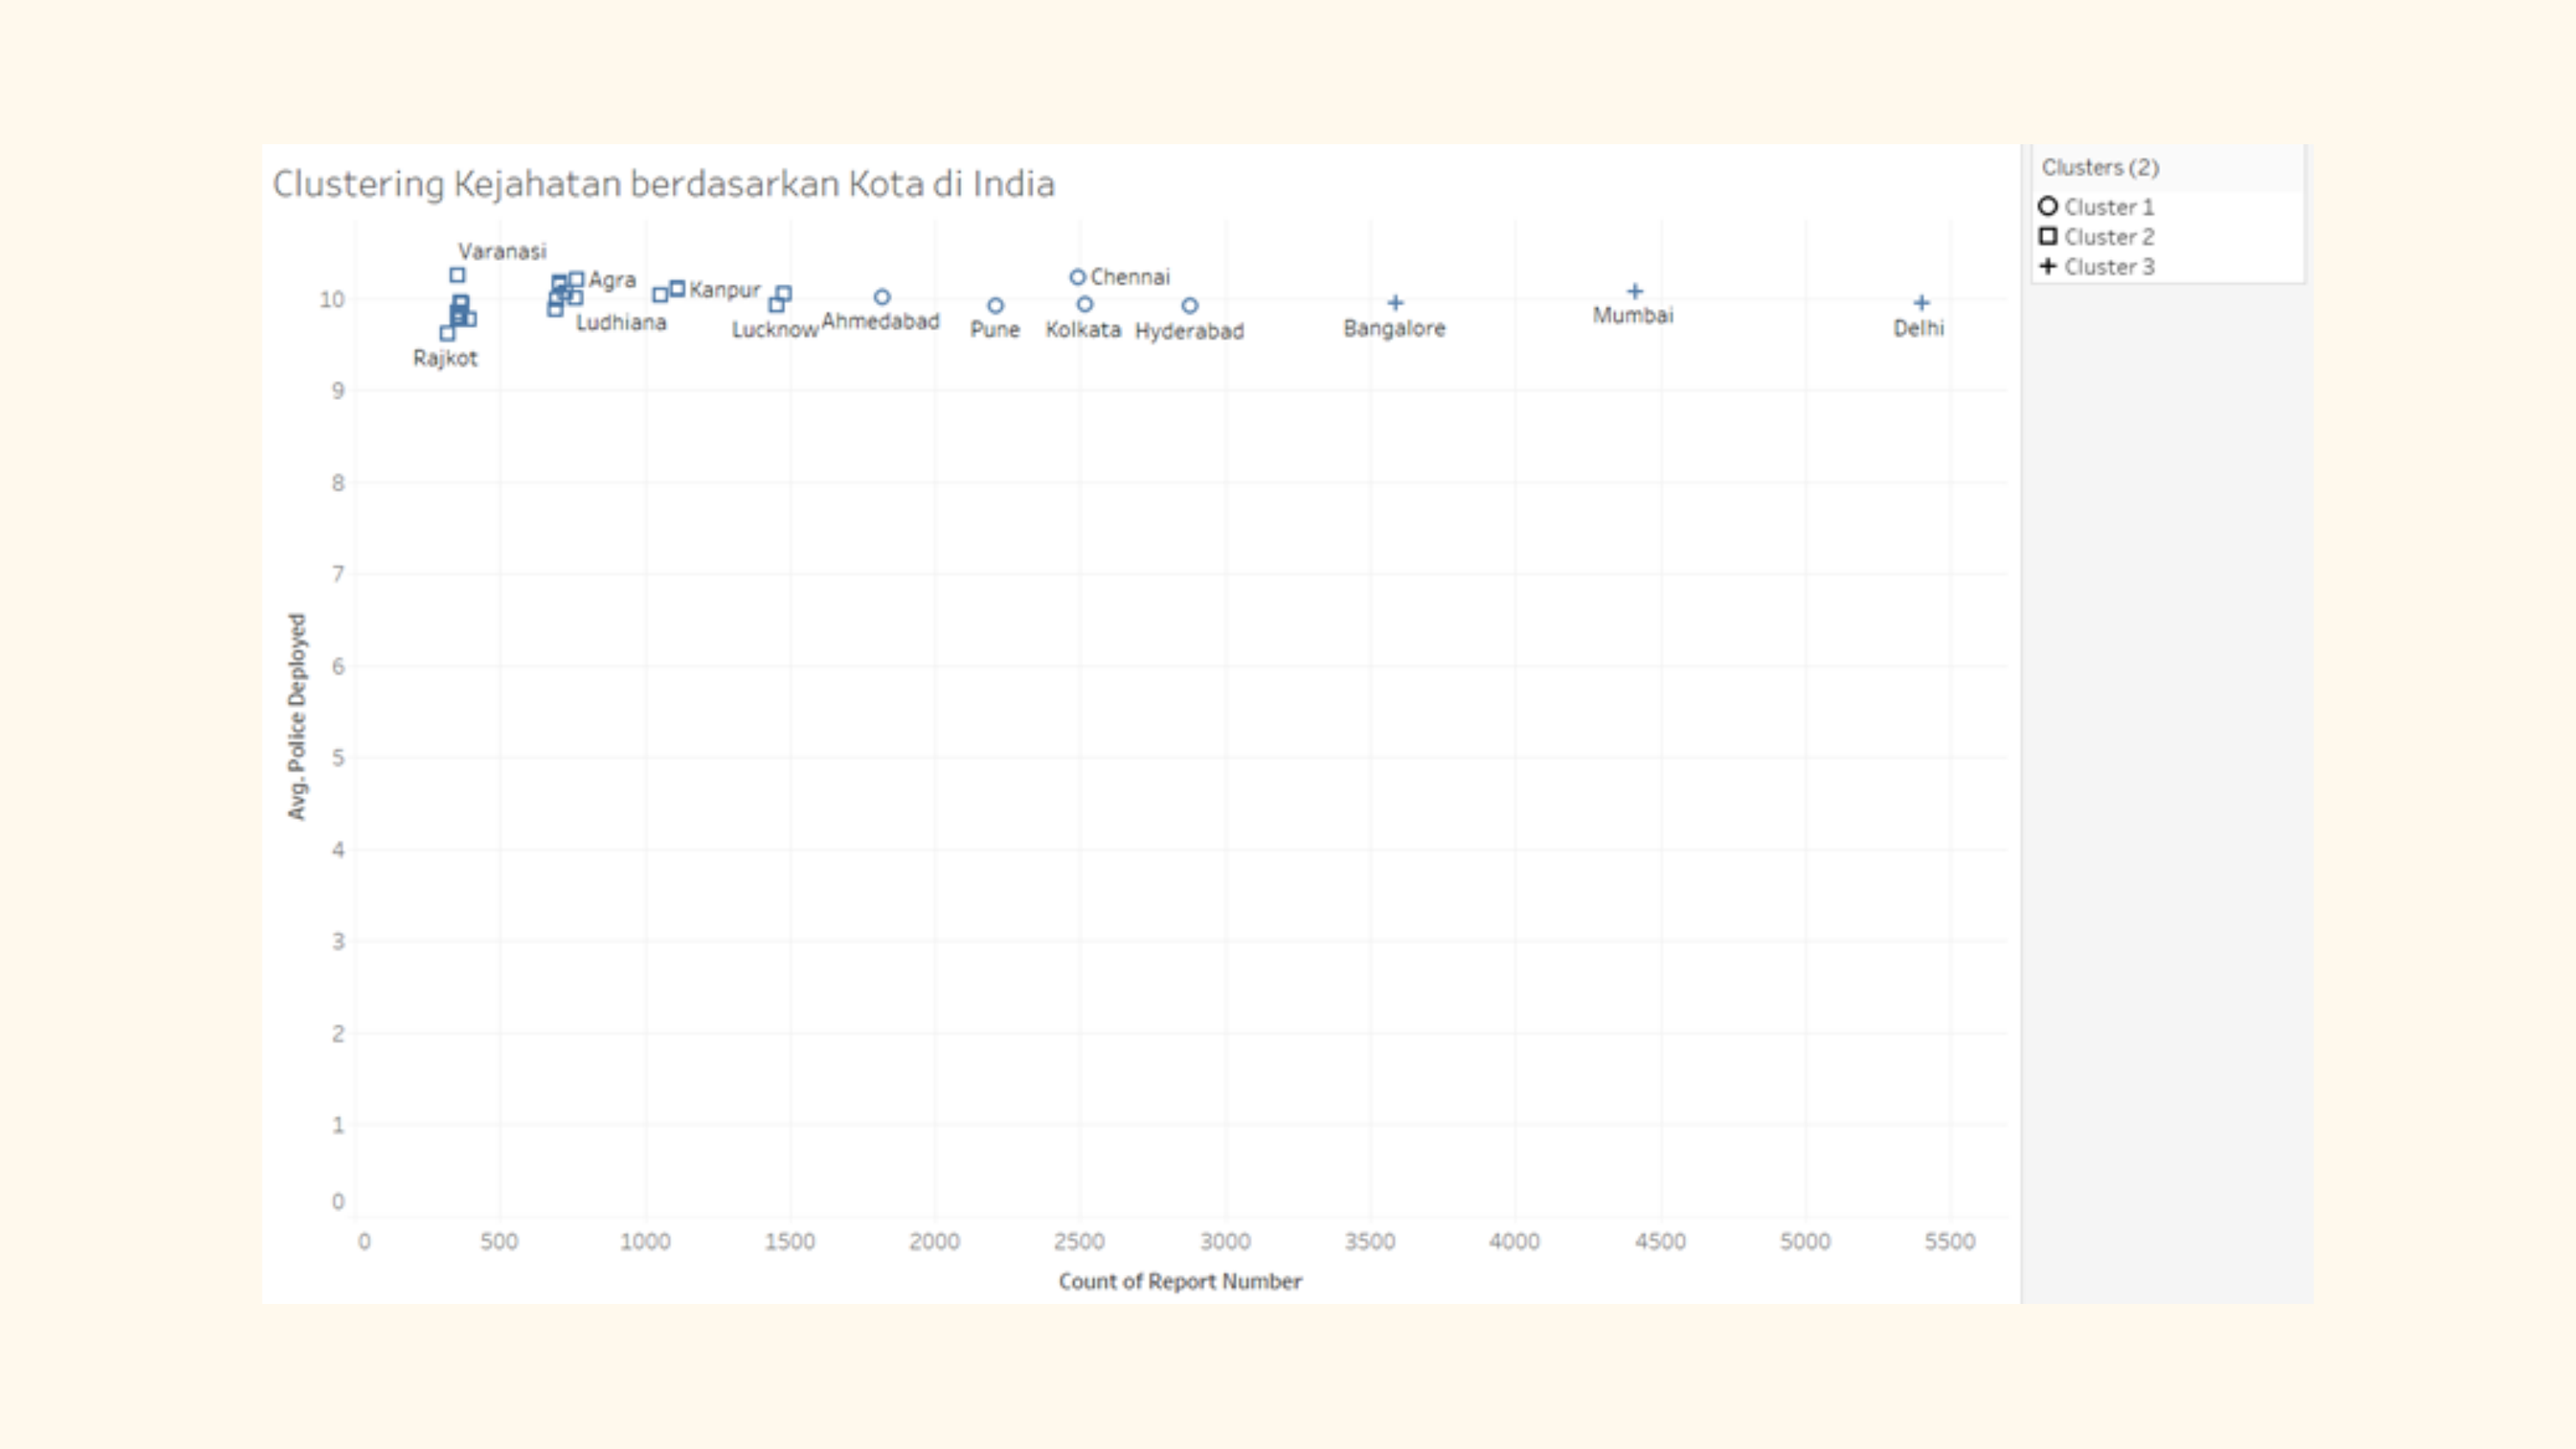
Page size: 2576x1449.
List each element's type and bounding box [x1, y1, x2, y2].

text_box [262, 144, 2314, 1304]
